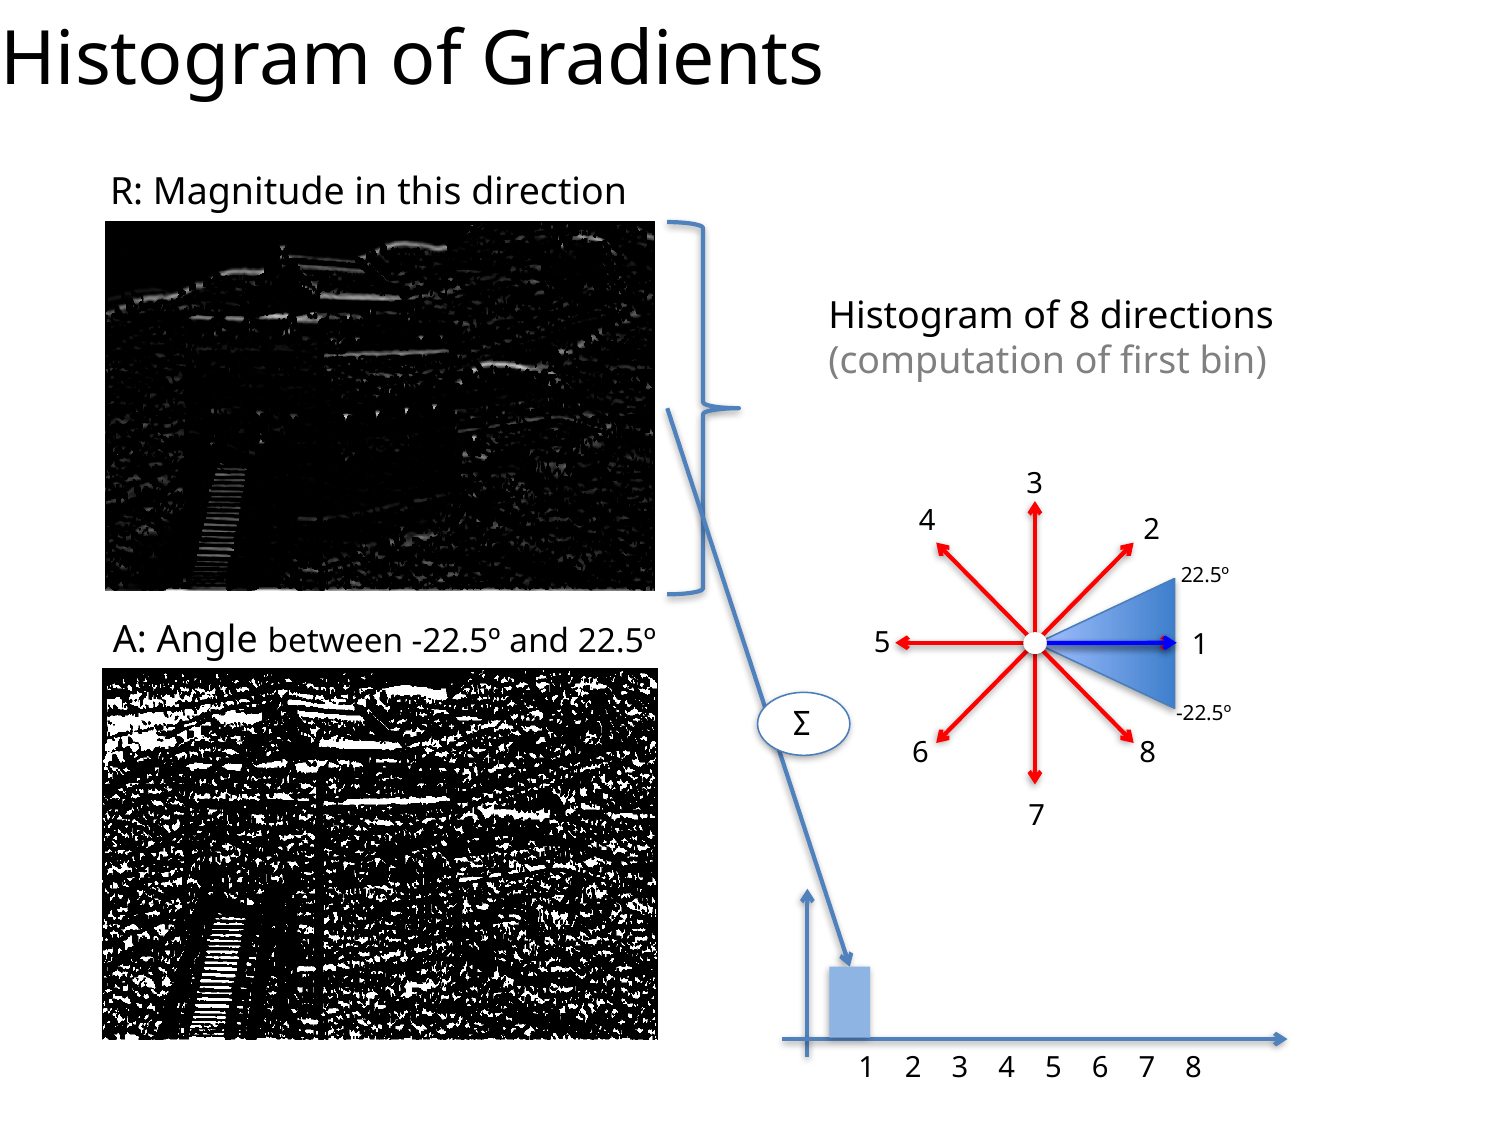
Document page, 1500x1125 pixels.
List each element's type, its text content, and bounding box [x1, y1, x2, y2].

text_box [782, 888, 1288, 1092]
picture [102, 668, 658, 1040]
text_box A: Angle between -22.5º and 22.5º [98, 607, 661, 668]
picture [105, 221, 656, 591]
text_box Histogram of Gradients [0, 2, 840, 108]
text_box R: Magnitude in this direction [95, 159, 643, 220]
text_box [666, 221, 851, 967]
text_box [854, 283, 1284, 840]
